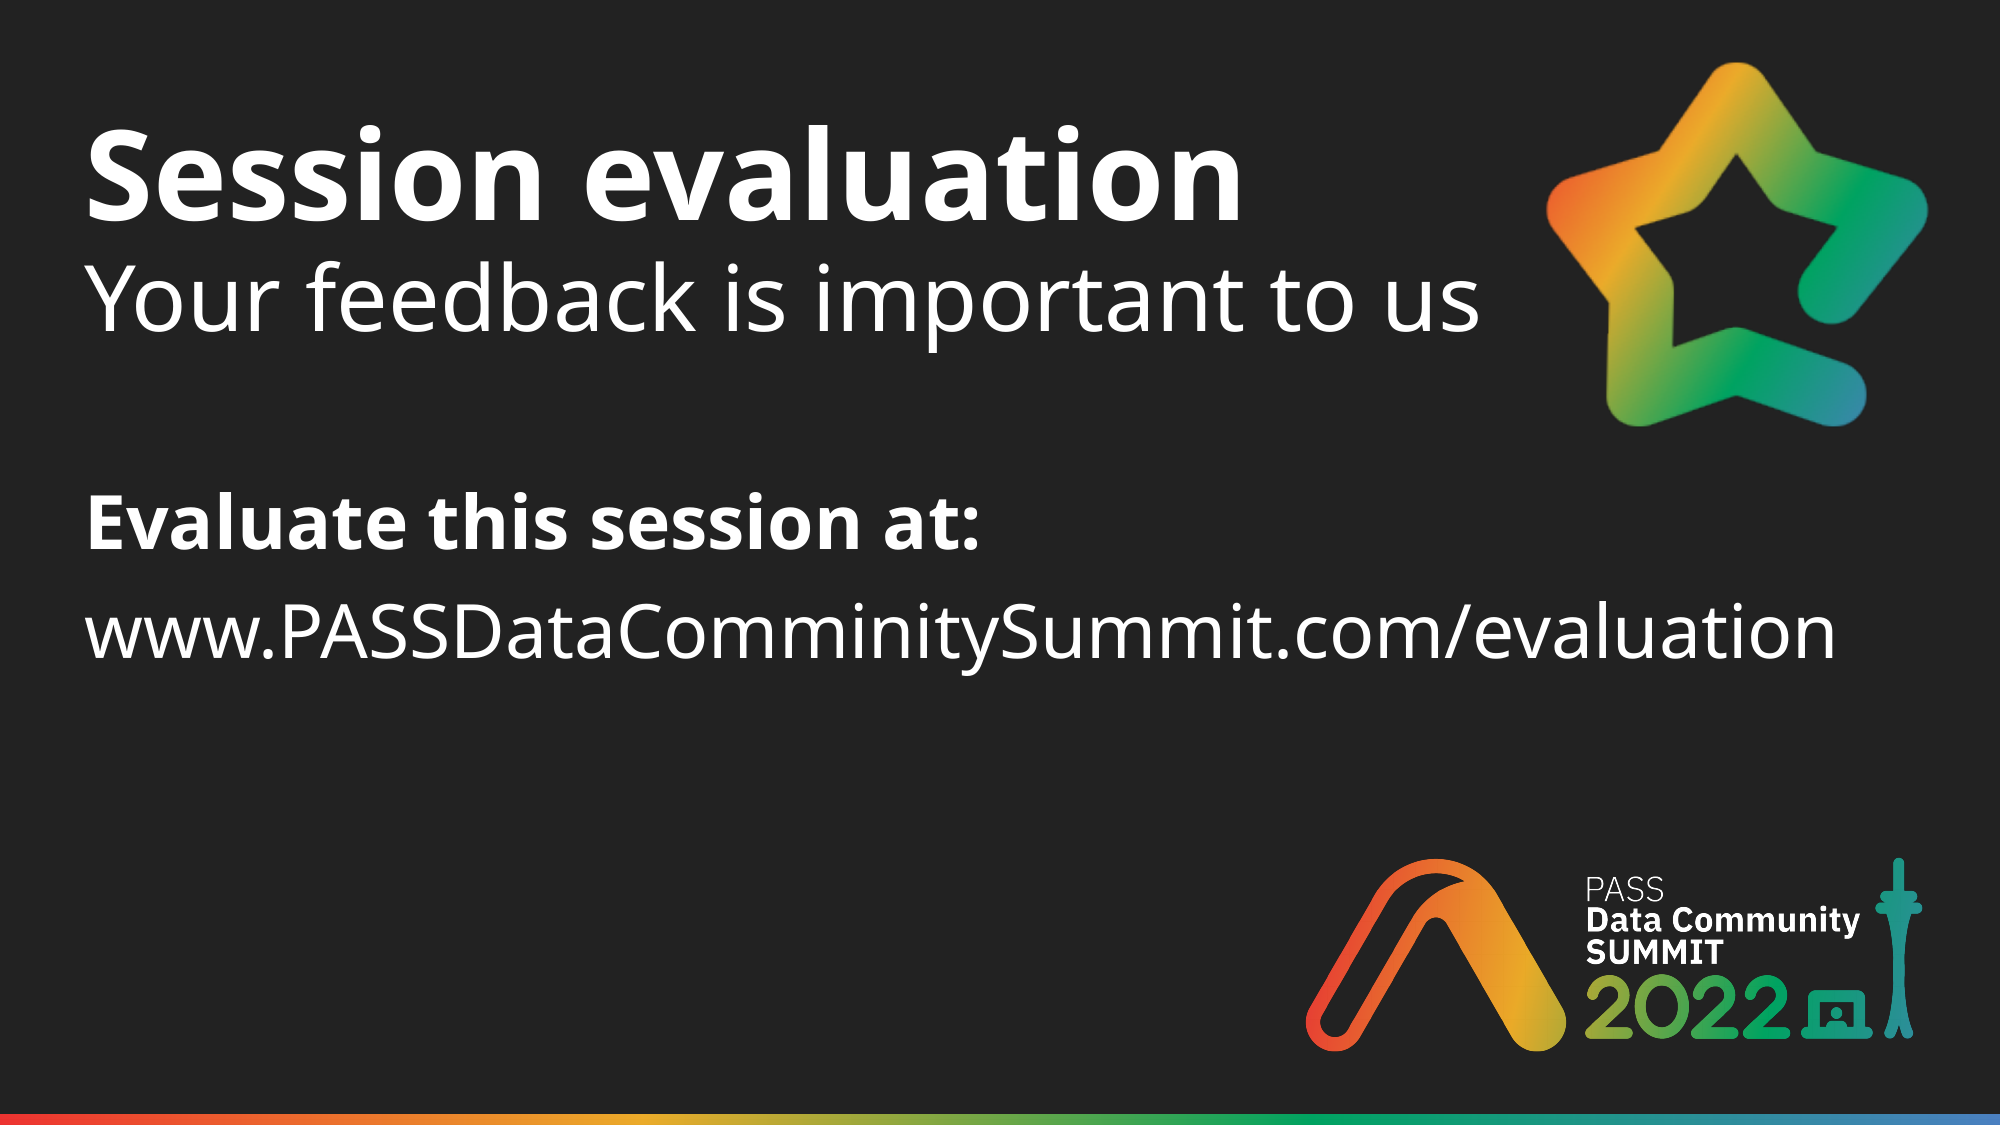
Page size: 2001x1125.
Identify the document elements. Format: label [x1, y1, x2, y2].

picture [1538, 46, 1936, 444]
picture [0, 1114, 2000, 1125]
picture [1305, 857, 1923, 1052]
